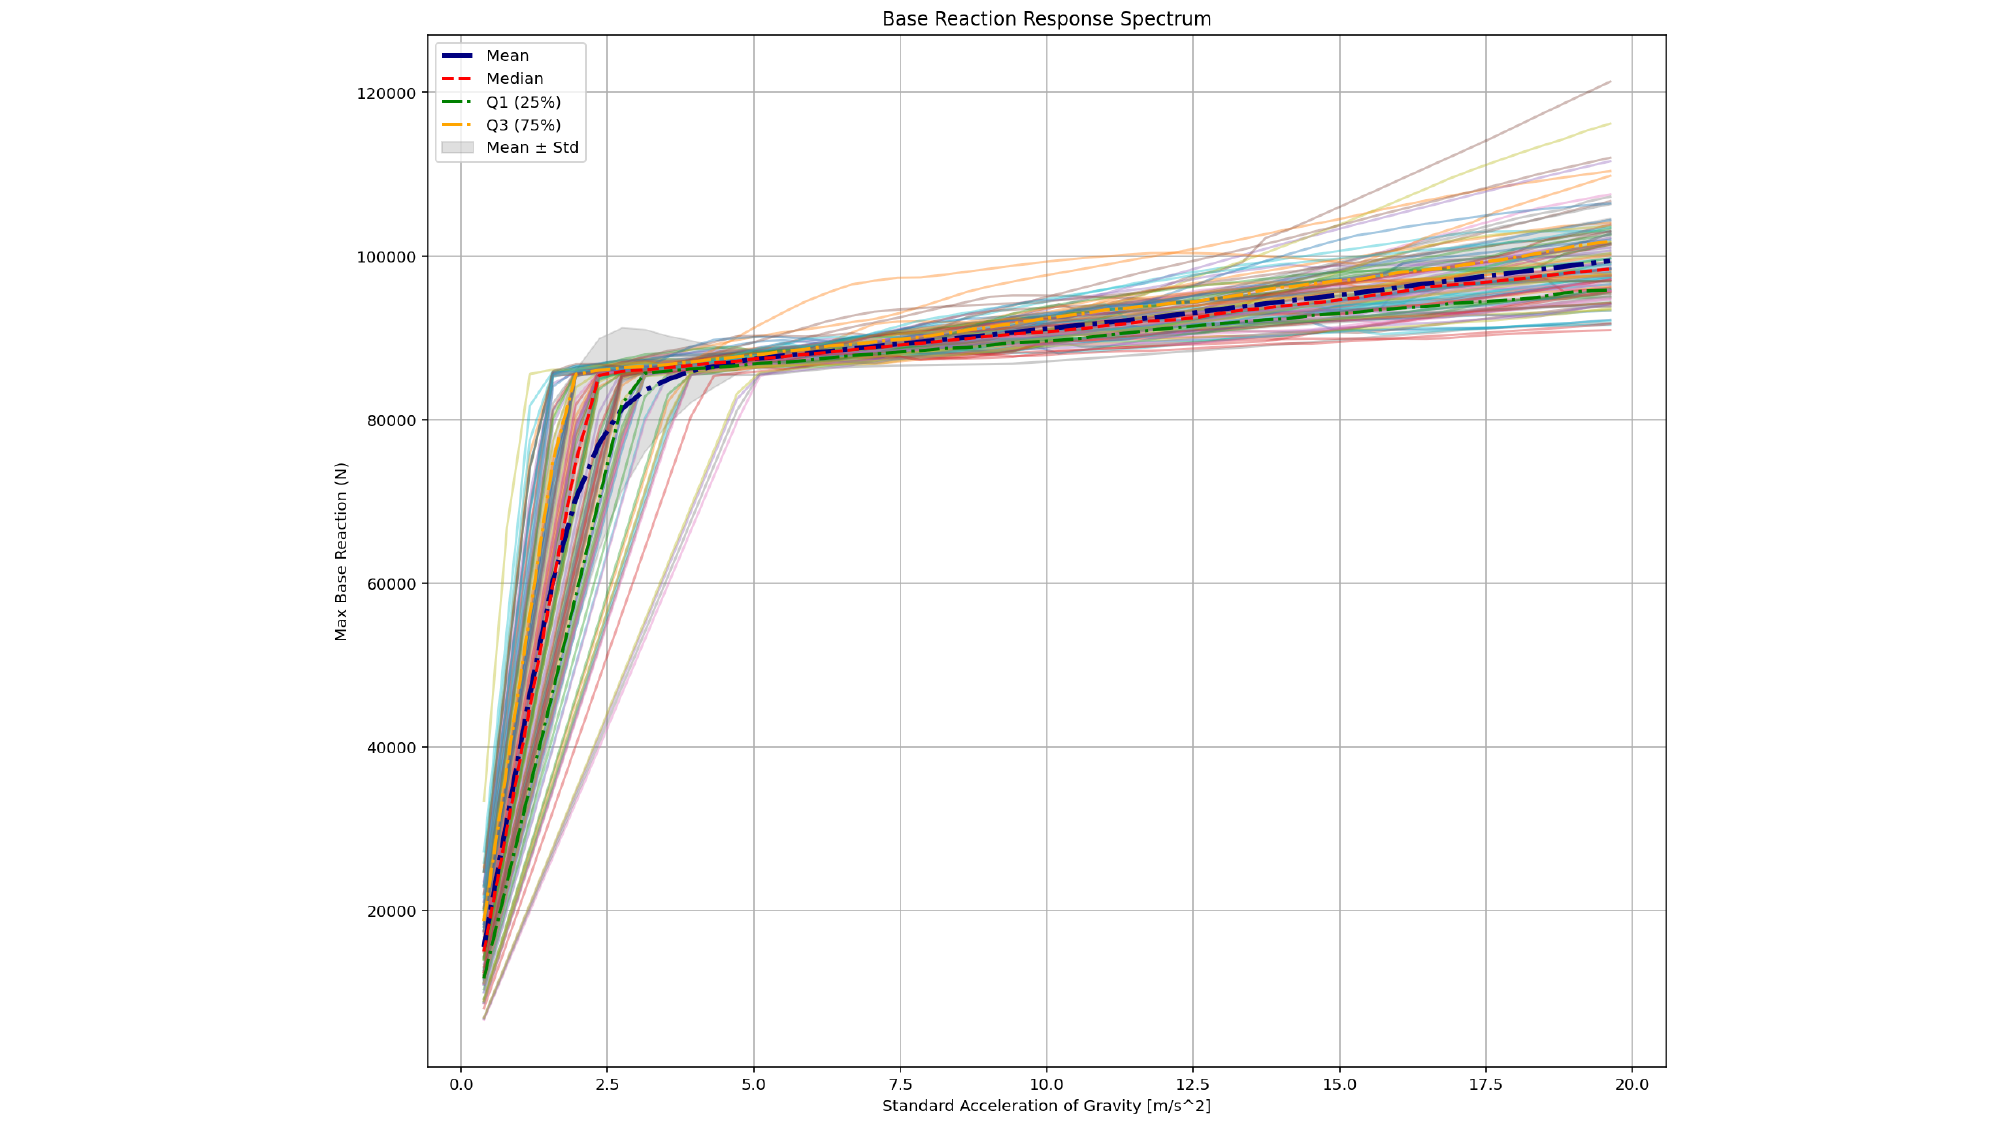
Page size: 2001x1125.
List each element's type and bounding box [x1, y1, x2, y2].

picture [323, 0, 1677, 1125]
